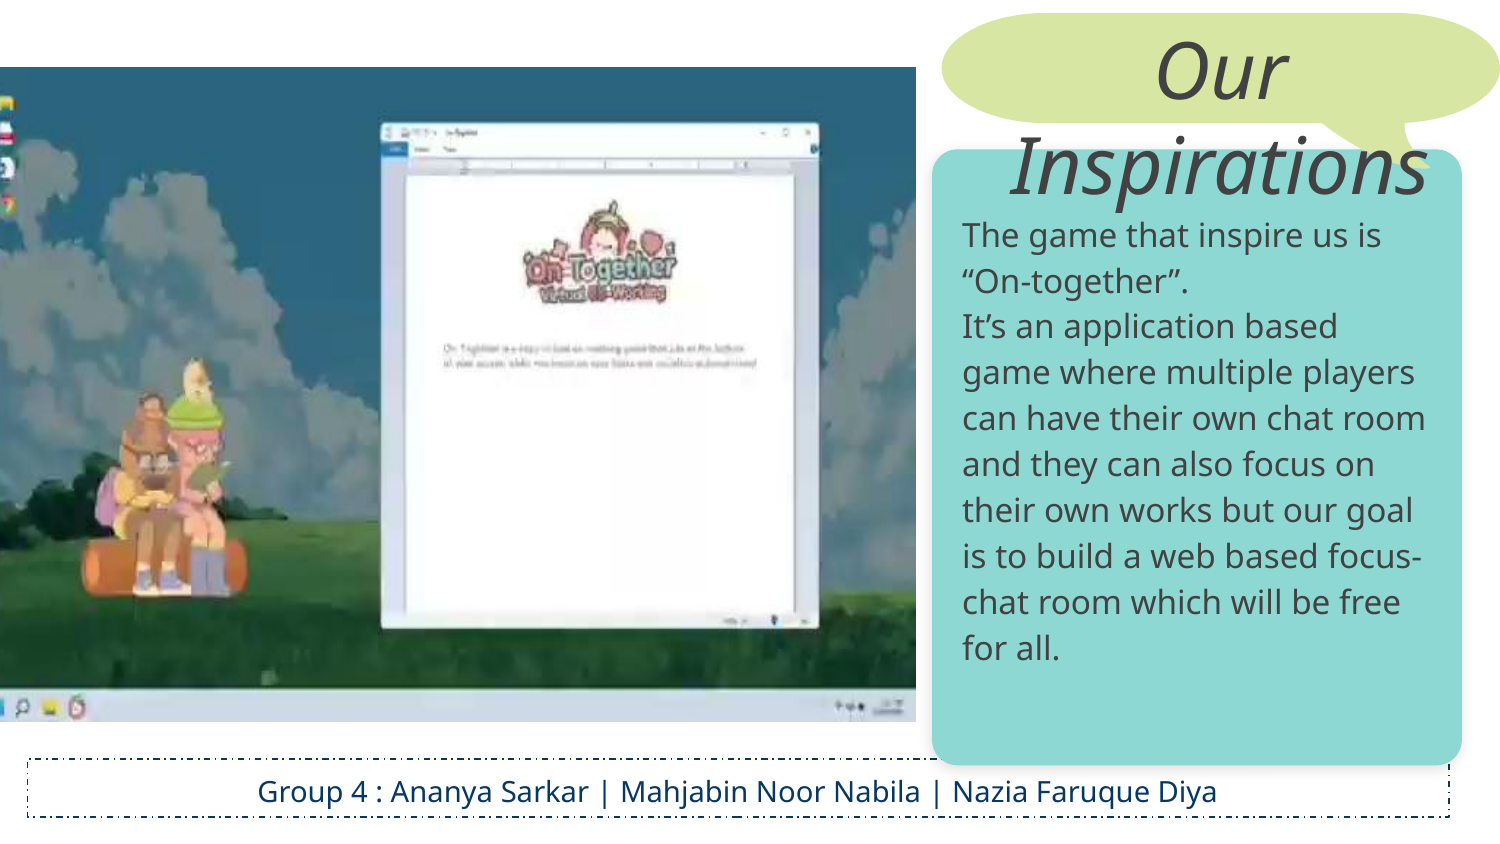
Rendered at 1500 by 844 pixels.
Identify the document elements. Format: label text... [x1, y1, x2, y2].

picture [0, 66, 917, 722]
text_box The game that inspire us is “On-together”. It’s an application based game where multiple players can have their own chat room and they can also focus on their own works but our goal is to build a web based focus-chat room which will be free for all. [932, 149, 1462, 766]
text_box Our Inspirations [941, 12, 1500, 169]
